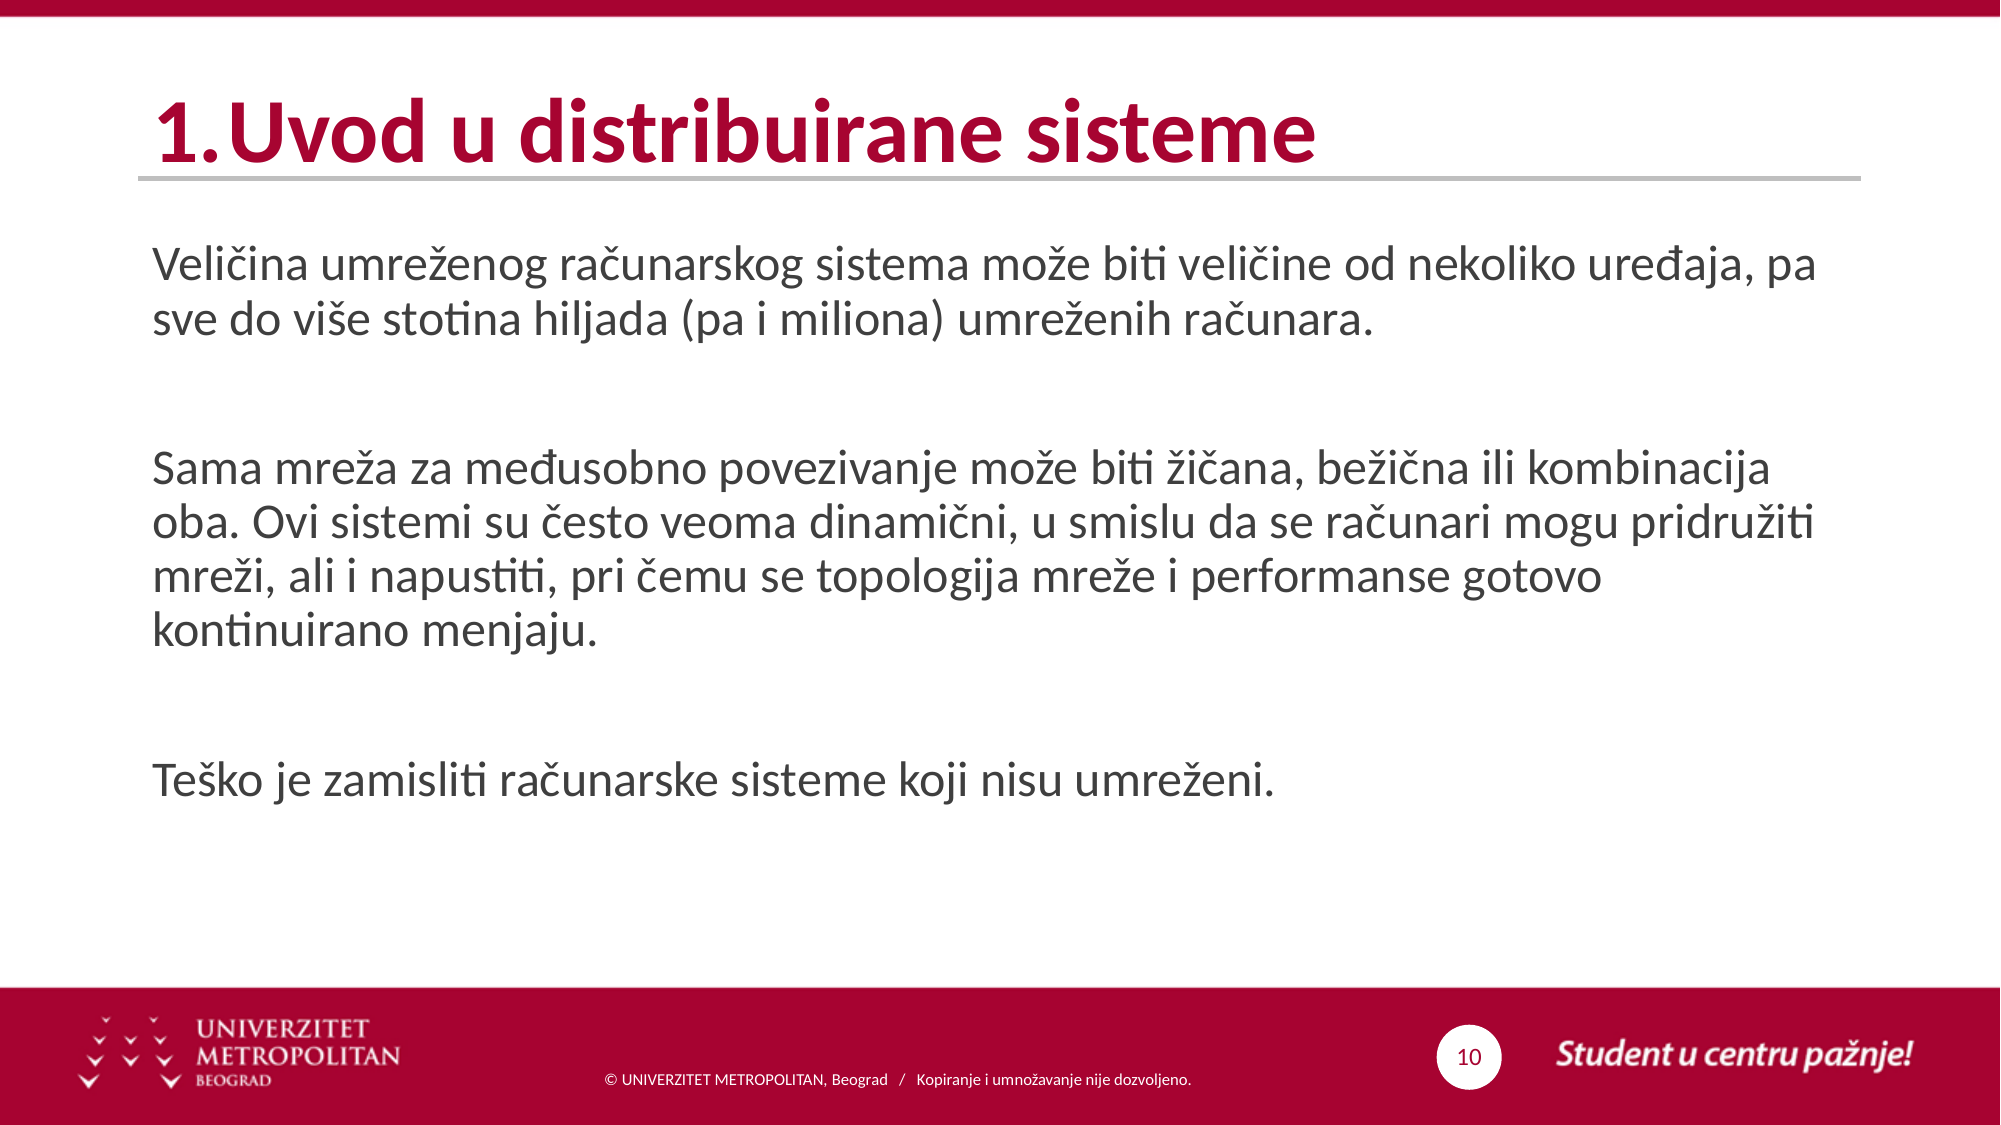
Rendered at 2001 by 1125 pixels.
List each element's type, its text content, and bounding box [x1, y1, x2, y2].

picture [0, 0, 2000, 1125]
list Veličina umreženog računarskog sistema može biti veličine od nekoliko uređaja, pa sve do više stotina hiljada (pa i miliona) umreženih računara. Sama mreža za međusobno povezivanje može biti žičana, bežična ili kombinacija oba. Ovi sistemi su često veoma dinamični, u smislu da se računari mogu pridružiti mreži, ali i napustiti, pri čemu se topologija mreže i performanse gotovo kontinuirano menjaju. Teško je zamisliti računarske sisteme koji nisu umreženi. [137, 230, 1863, 944]
title Uvod u distribuirane sisteme [137, 63, 1863, 202]
